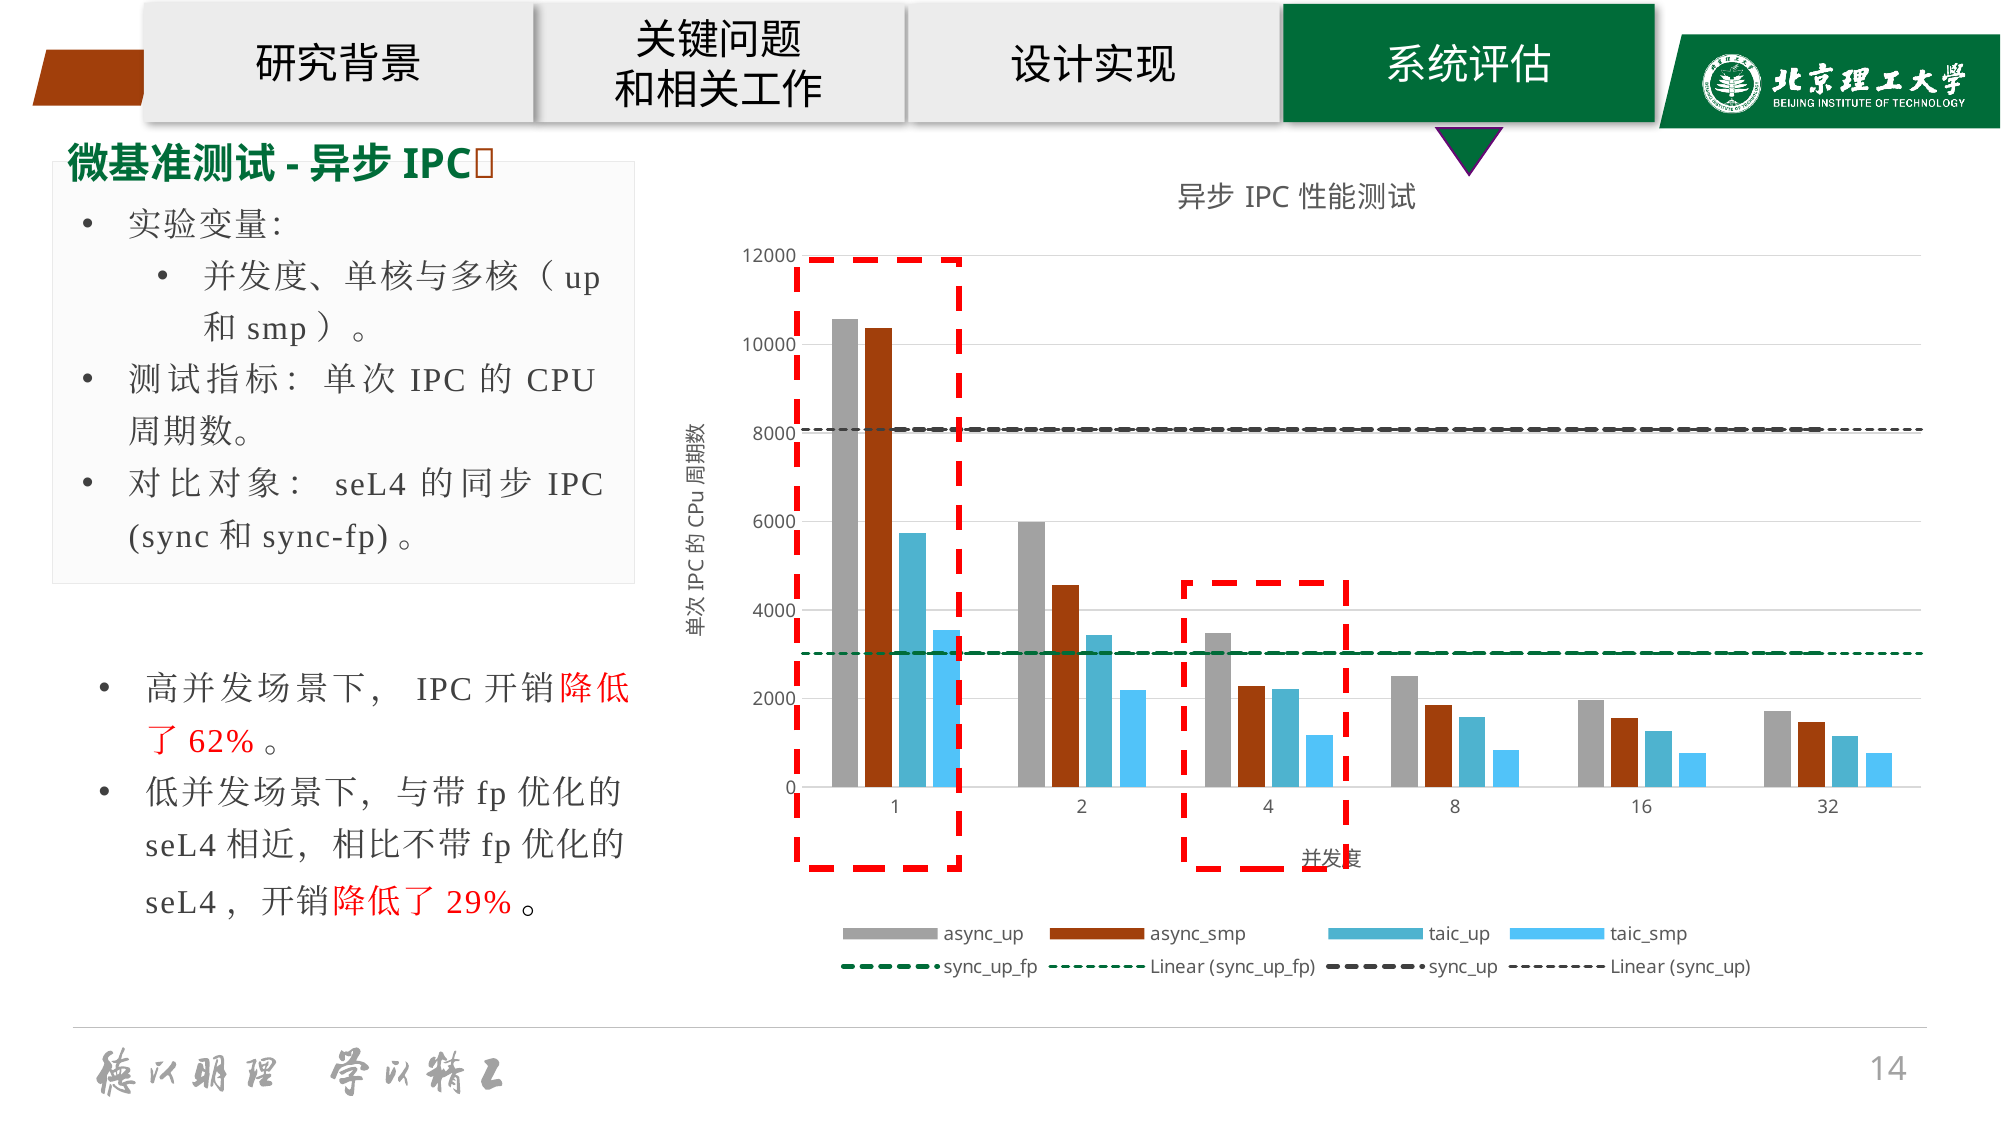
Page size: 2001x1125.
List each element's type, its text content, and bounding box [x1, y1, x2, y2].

picture [1685, 39, 1985, 124]
text_box 实验变量： 并发度、单核与多核（up和smp）。 测试指标：单次IPC的CPU周期数。 对比对象：seL4的同步IPC (sync和sync-fp)。 [52, 207, 635, 584]
text_box [1434, 127, 1504, 139]
text_box 关键问题 和相关工作 [539, 3, 905, 116]
text_box 系统评估 [1283, 3, 1655, 123]
text_box 设计实现 [908, 3, 1280, 123]
text_box 高并发场景下，IPC开销降低了62%。 低并发场景下，与带fp优化的seL4相近，相比不带fp优化的seL4，开销降低了29%。 [83, 648, 646, 929]
text_box 研究背景 [143, 2, 534, 116]
chart [646, 139, 1948, 986]
text_box 微基准测试-异步IPC [52, 116, 909, 207]
